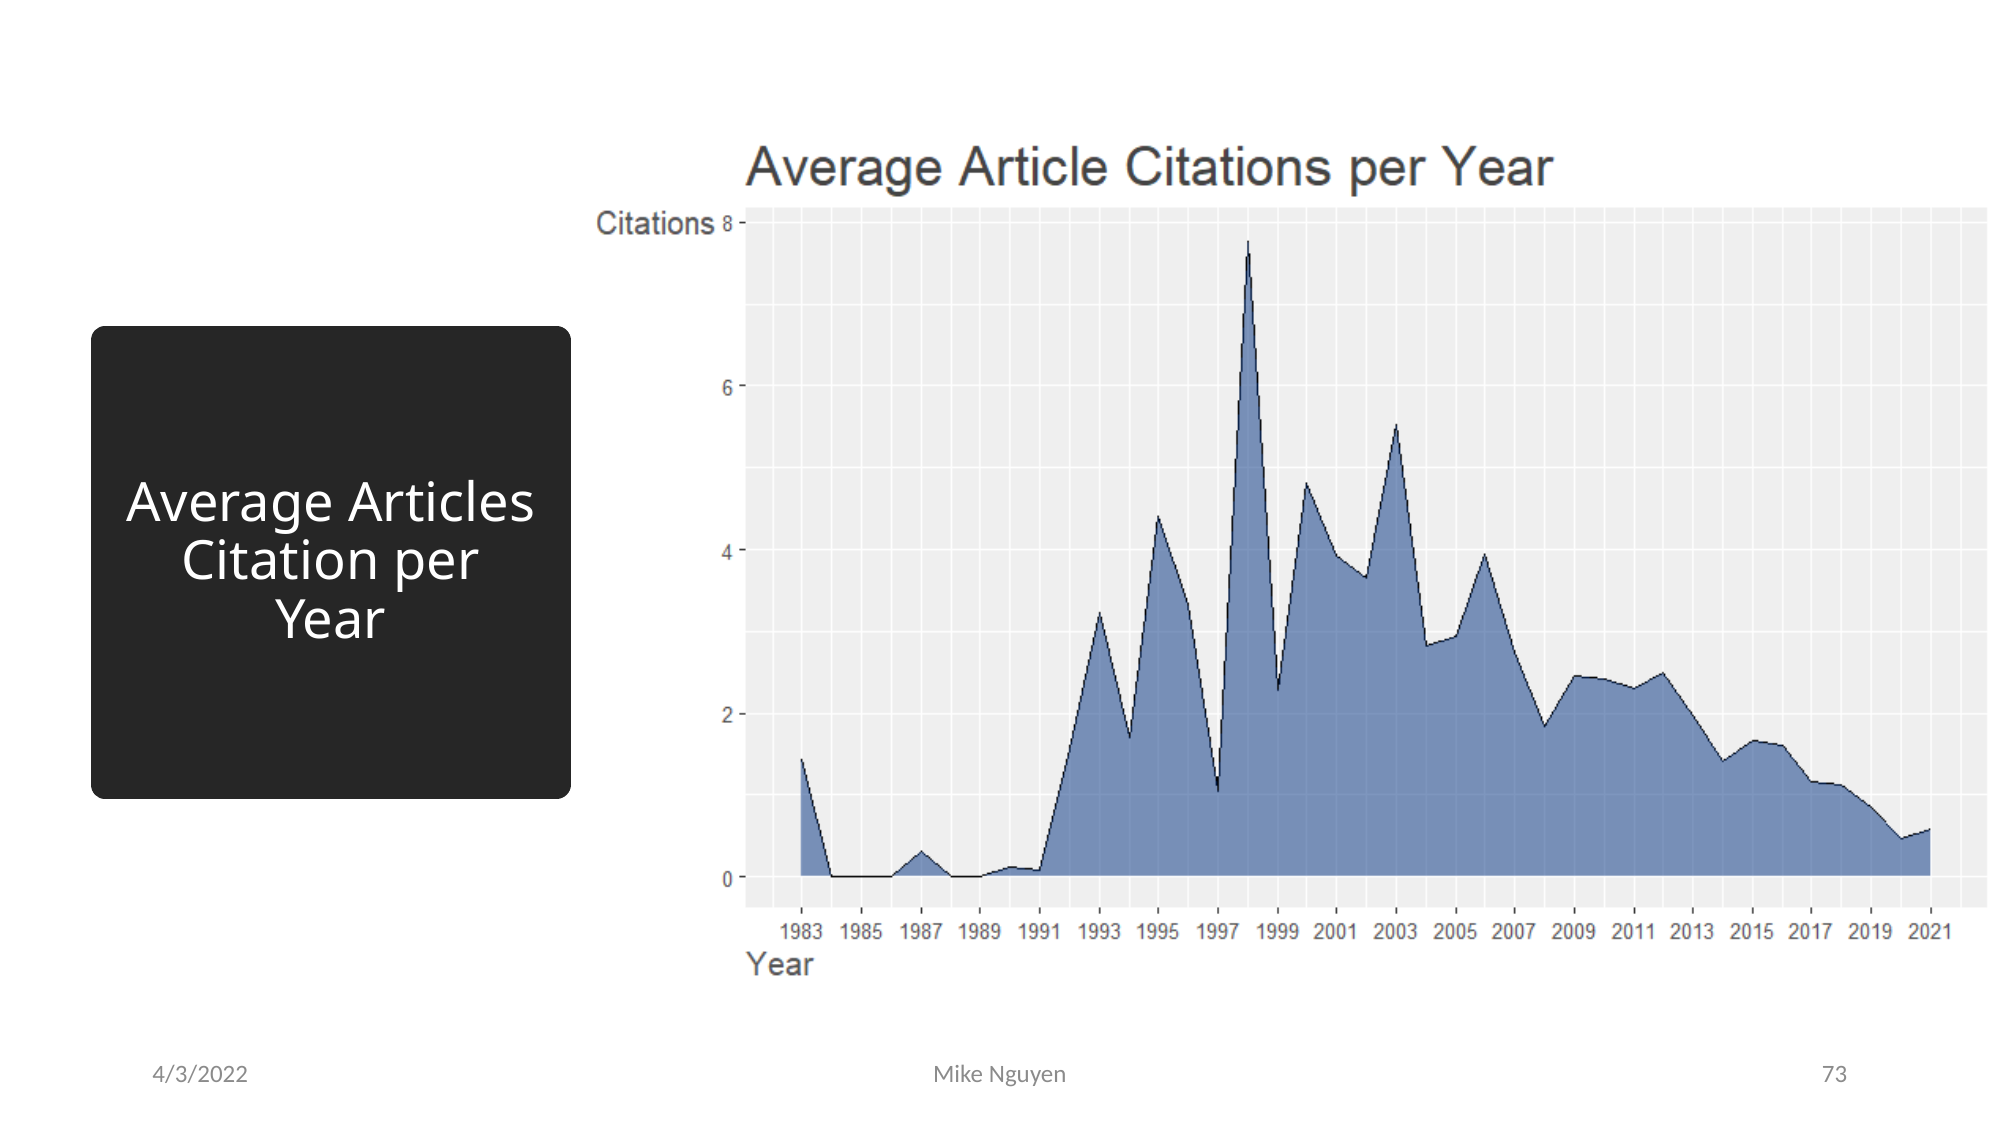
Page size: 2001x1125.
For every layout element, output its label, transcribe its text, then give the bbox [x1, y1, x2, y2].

footer Mike Nguyen [662, 1042, 1338, 1103]
slide_number 73 [1412, 1042, 1863, 1103]
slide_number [137, 1042, 588, 1103]
title Average Articles Citation per Year [105, 340, 557, 785]
picture [585, 132, 2000, 993]
